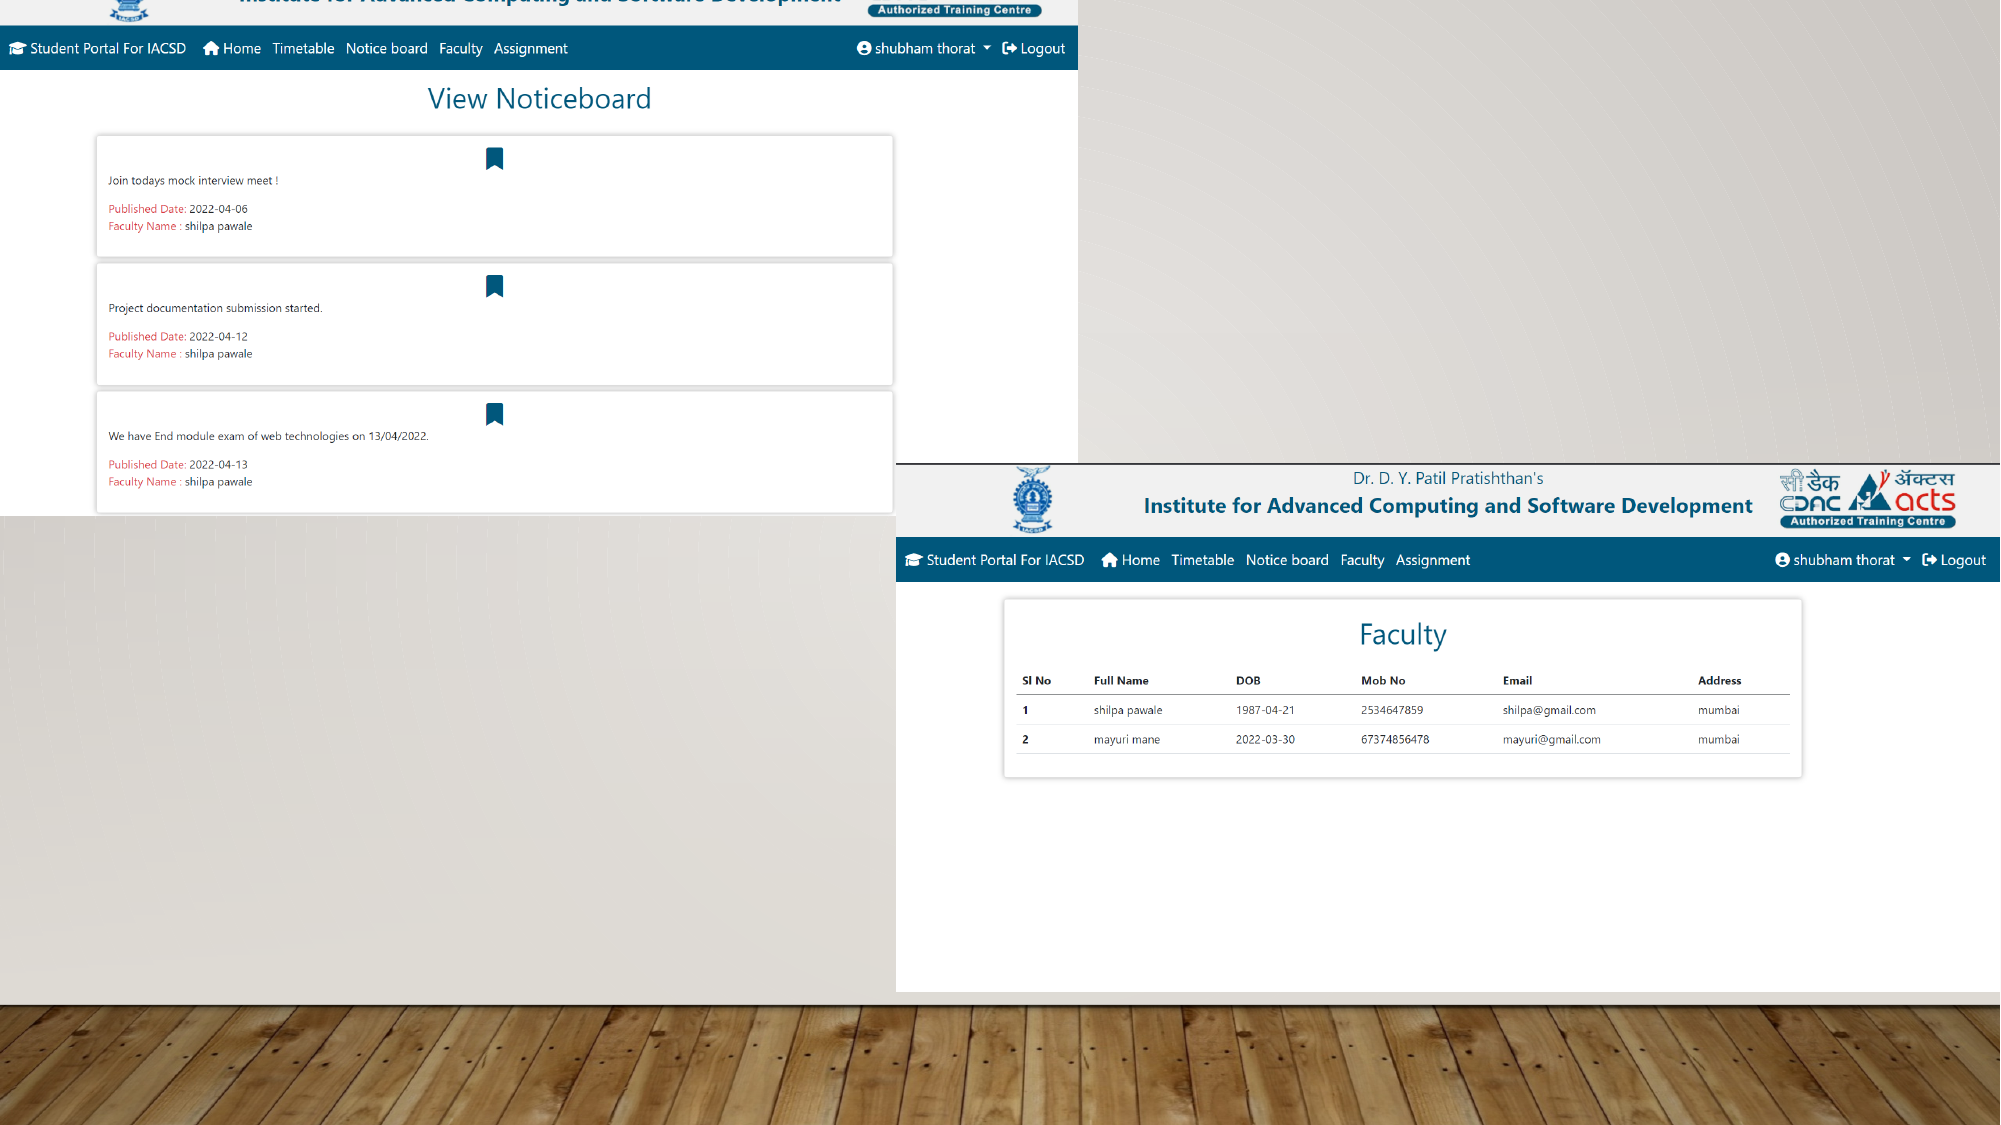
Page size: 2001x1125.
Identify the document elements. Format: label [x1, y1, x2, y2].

picture [0, 71, 2000, 536]
picture [10, 43, 26, 54]
picture [1103, 554, 1117, 567]
picture [0, 0, 1078, 25]
picture [313, 43, 318, 53]
picture [1801, 555, 1806, 564]
picture [906, 554, 921, 565]
picture [0, 1005, 2000, 1125]
picture [1008, 44, 1016, 51]
picture [1448, 558, 1456, 564]
picture [896, 583, 2000, 993]
picture [1776, 553, 1789, 564]
picture [1928, 556, 1936, 563]
picture [858, 42, 871, 53]
picture [205, 42, 218, 55]
